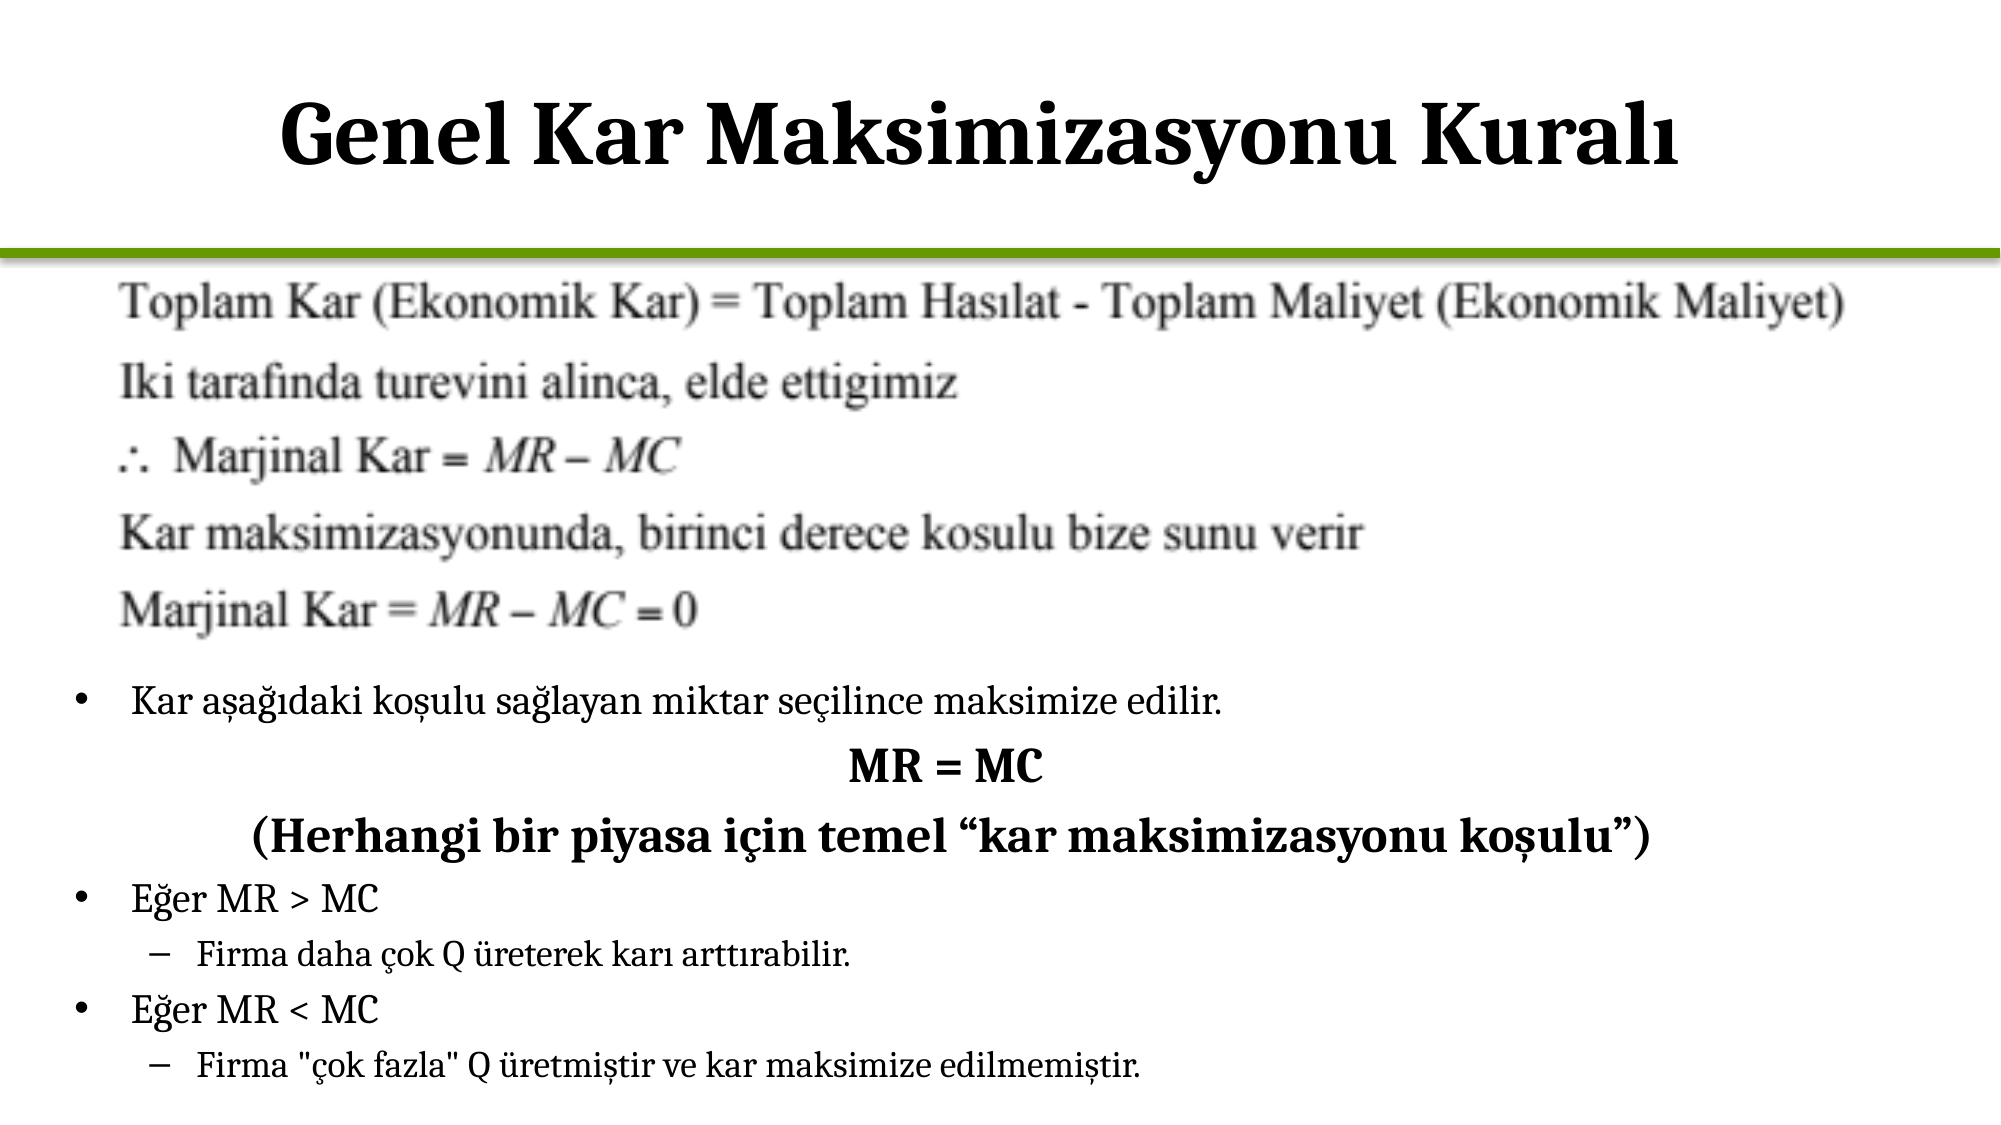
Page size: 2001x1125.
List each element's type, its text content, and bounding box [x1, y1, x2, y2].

list Kar aşağıdaki koşulu sağlayan miktar seçilince maksimize edilir. MR = MC (Herhangi bir piyasa için temel “kar maksimizasyonu koşulu”) Eğer MR > MC Firma daha çok Q üreterek karı arttırabilir. Eğer MR < MC Firma "çok fazla" Q üretmiştir ve kar maksimize edilmemiştir. [59, 665, 1770, 1107]
title Genel Kar Maksimizasyonu Kuralı [231, 2, 1731, 253]
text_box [113, 274, 1850, 644]
